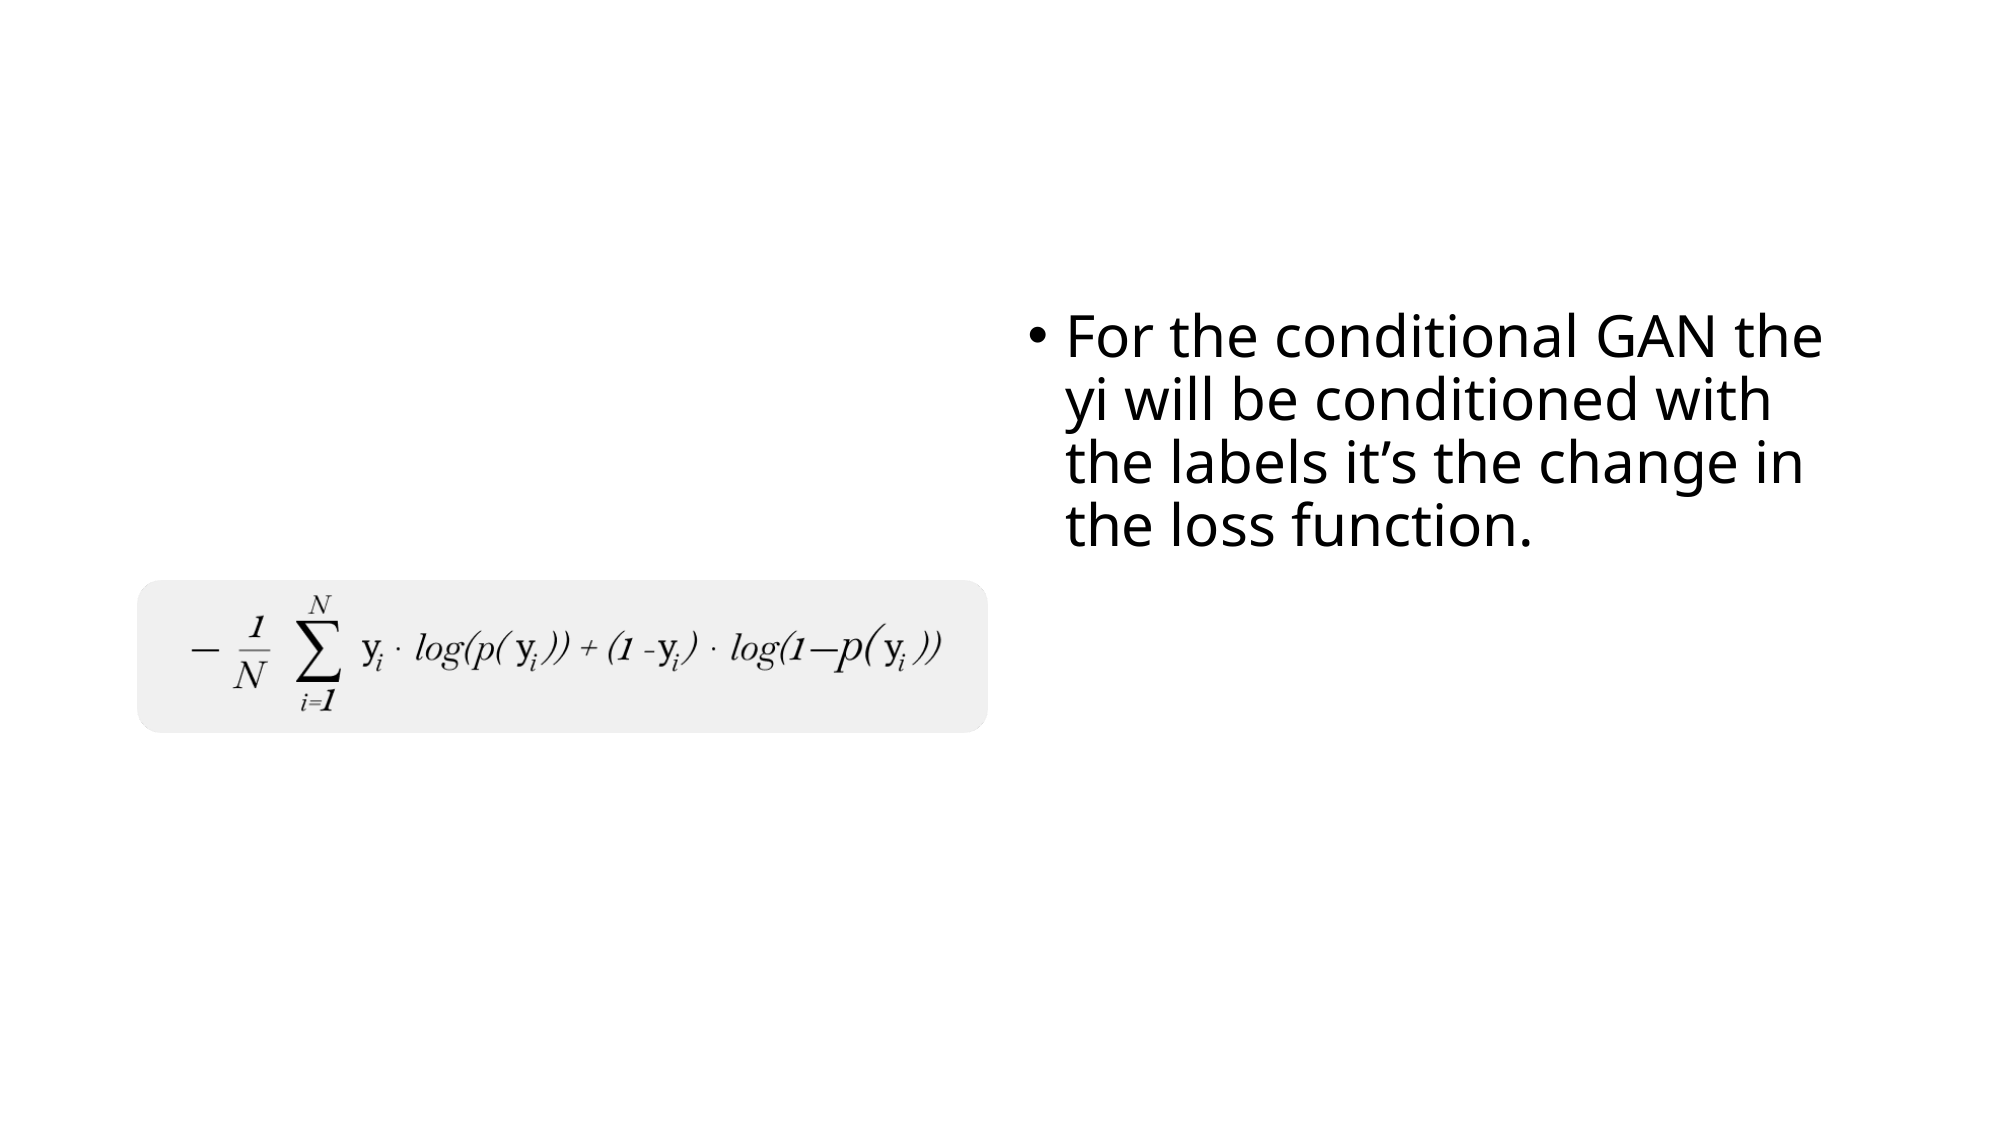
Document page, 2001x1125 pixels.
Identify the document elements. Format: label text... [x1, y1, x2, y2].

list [136, 579, 988, 733]
list For the conditional GAN the yi will be conditioned with the labels it’s the change in the loss function. [1012, 299, 1863, 1014]
